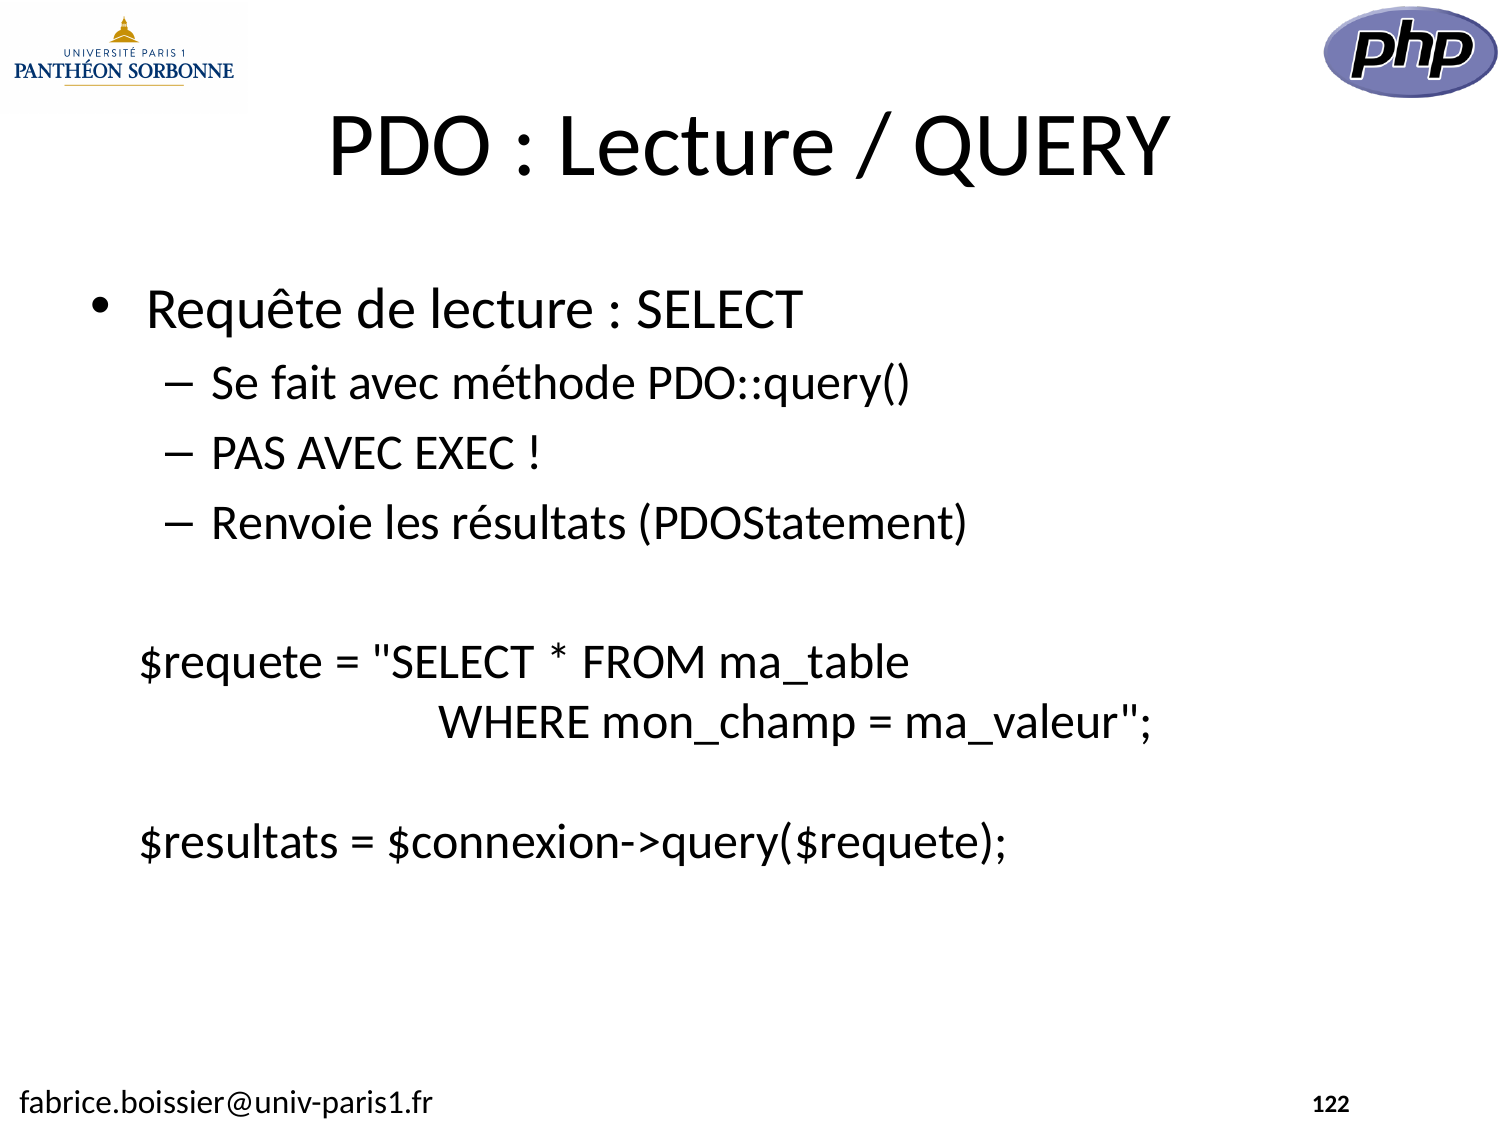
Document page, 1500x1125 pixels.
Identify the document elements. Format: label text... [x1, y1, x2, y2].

slide_number 122 [1156, 1072, 1500, 1125]
picture [0, 2, 248, 114]
text_box $requete = "SELECT * FROM ma_table WHERE mon_champ = ma_valeur"; $resultats = $connexion->query($requete); [123, 621, 1282, 877]
picture [1321, 0, 1500, 119]
title PDO : Lecture / QUERY [75, 45, 1425, 233]
list Requête de lecture : SELECT Se fait avec méthode PDO::query() PAS AVEC EXEC ! Renvoie les résultats (PDOStatement) [75, 262, 1425, 669]
